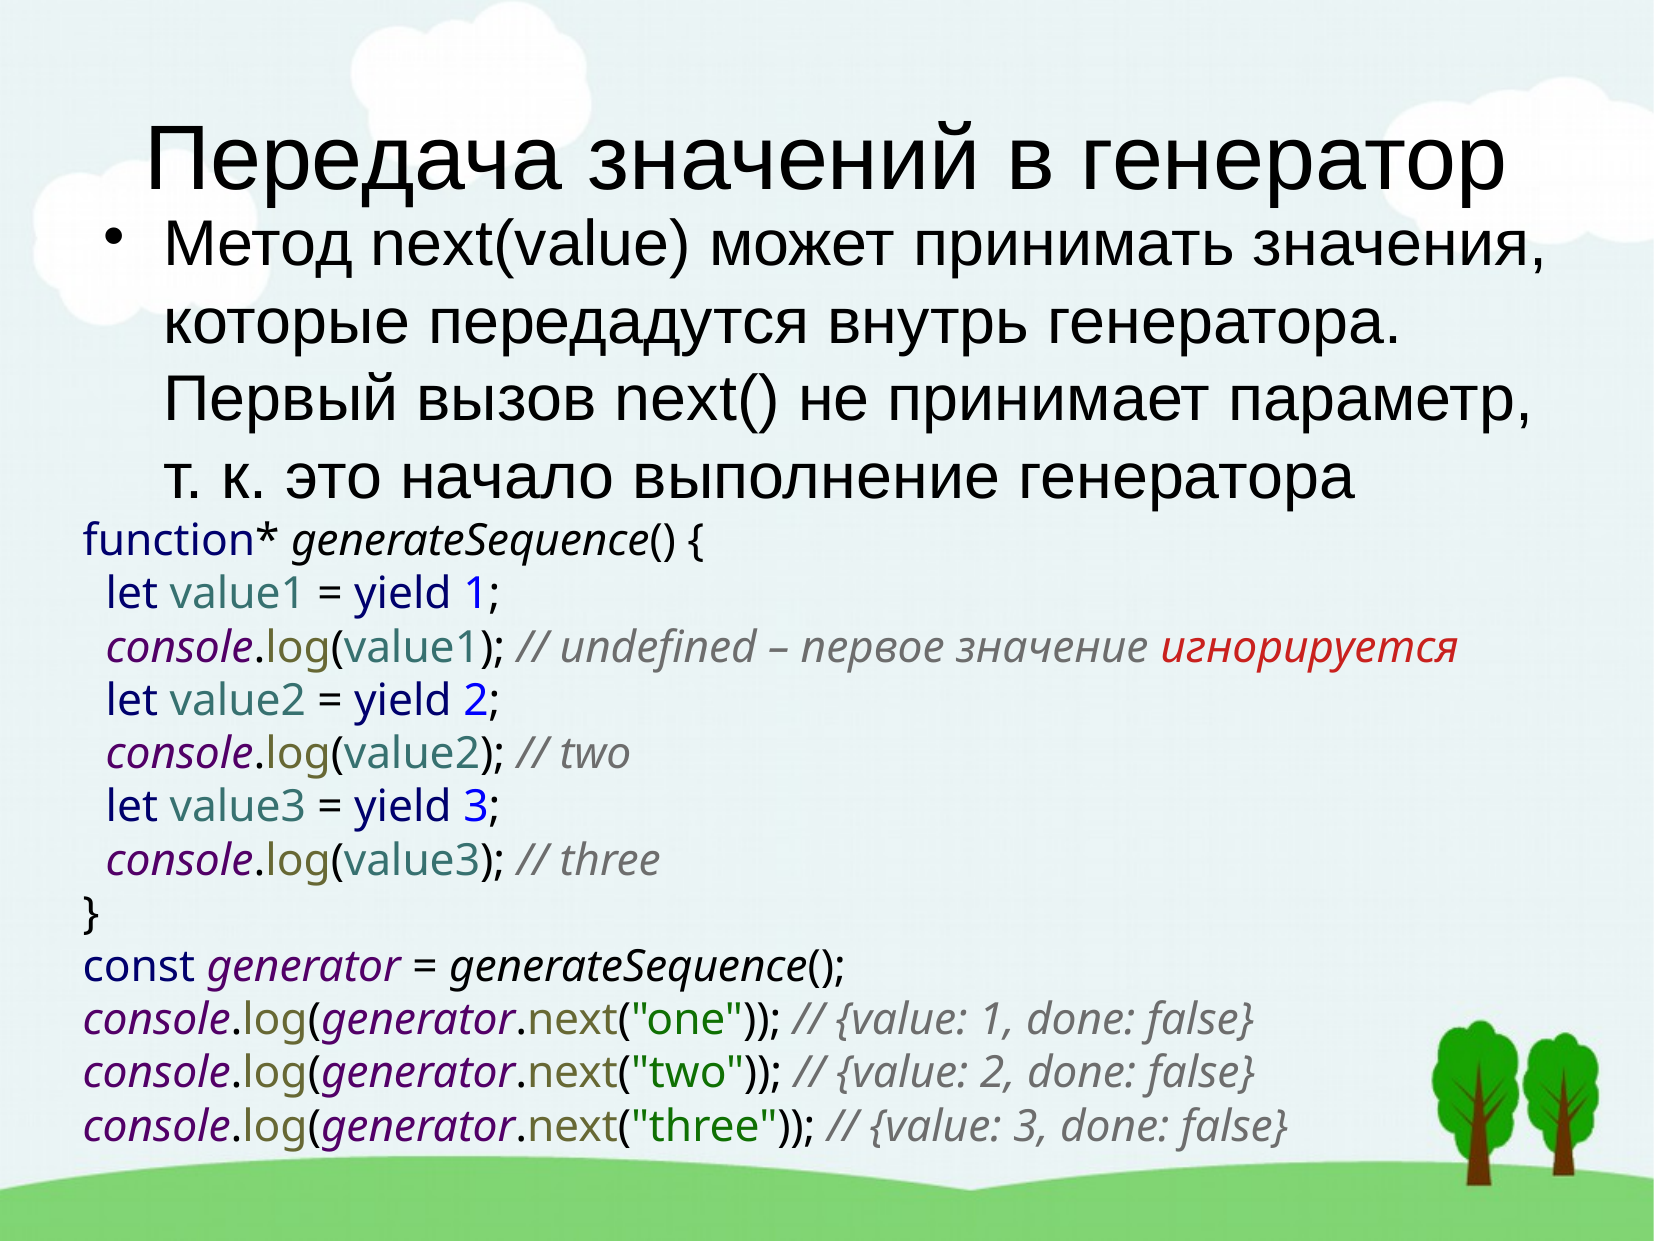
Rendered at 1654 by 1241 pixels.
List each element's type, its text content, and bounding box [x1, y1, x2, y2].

text_box Метод next(value) может принимать значения, которые передадутся внутрь генератора. Первый вызов next() не принимает параметр, т. к. это начало выполнение генератора function* generateSequence() { let value1 = yield 1; console.log(value1); // undefined – первое значение игнорируется let value2 = yield 2; console.log(value2); // two let value3 = yield 3; console.log(value3); // three } const generator = generateSequence(); console.log(generator.next("one")); // {value: 1, done: false} console.log(generator.next("two")); // {value: 2, done: false} console.log(generator.next("three")); // {value: 3, done: false} [82, 200, 1571, 1169]
picture [0, 0, 1654, 1241]
text_box Передача значений в генератор [82, 49, 1571, 200]
